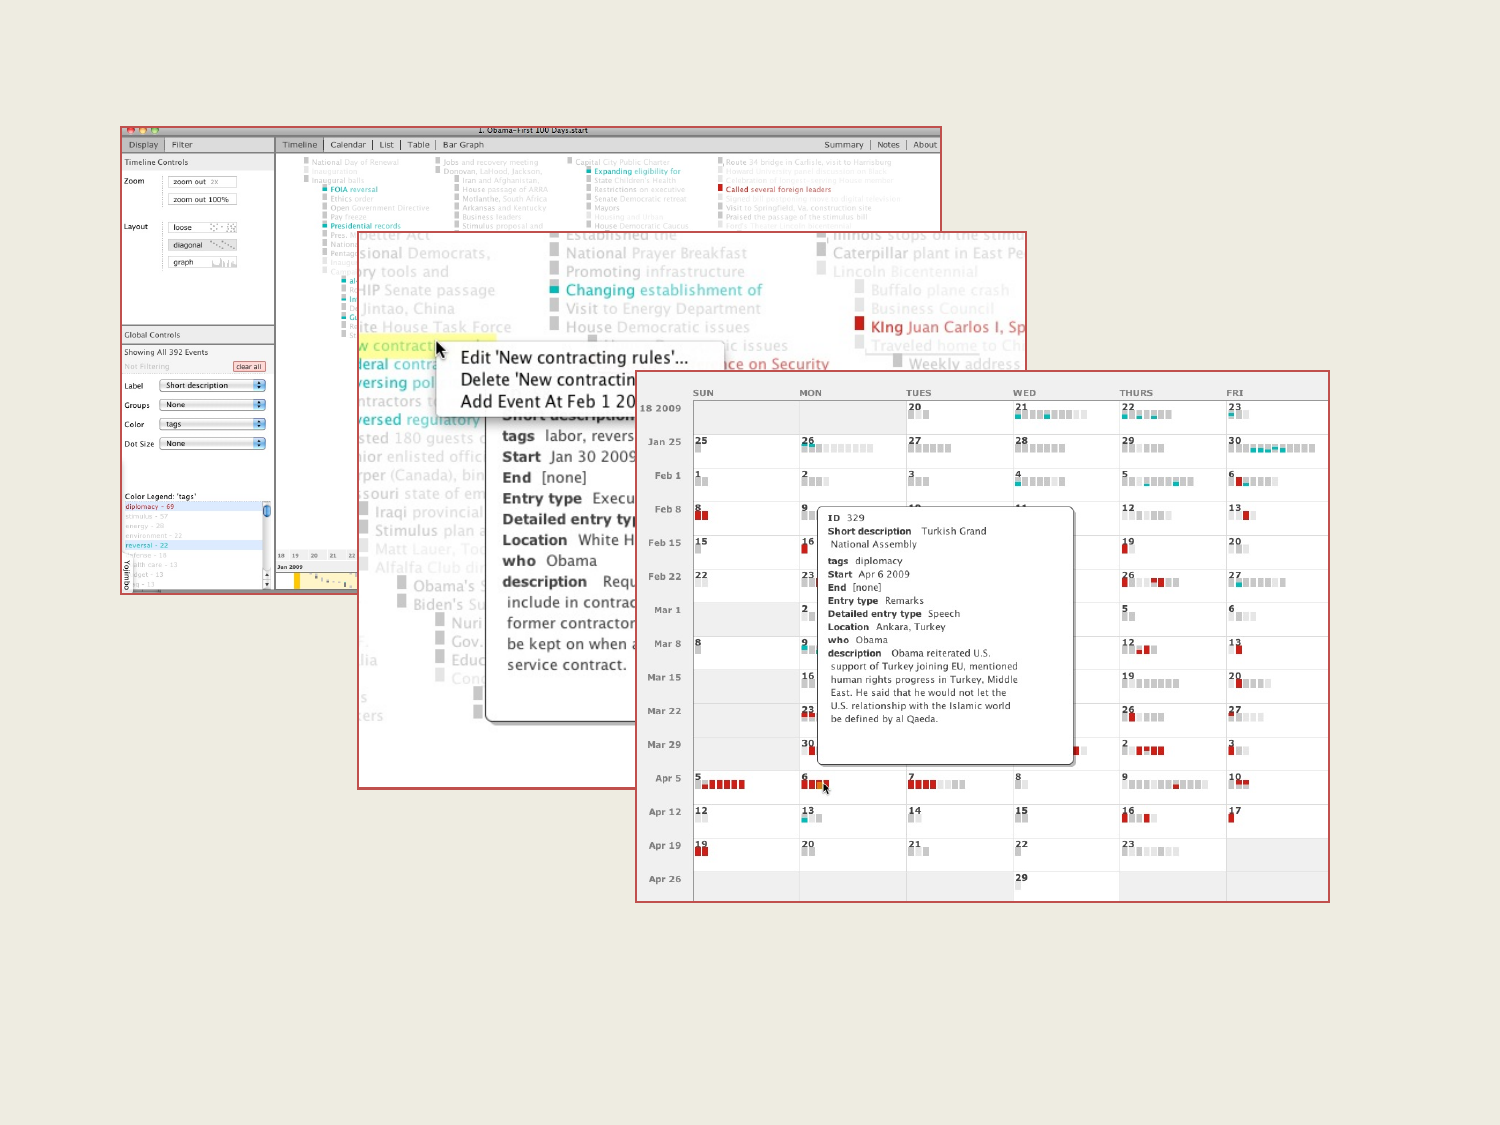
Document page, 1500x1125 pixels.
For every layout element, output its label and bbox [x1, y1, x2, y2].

picture [122, 128, 1329, 902]
